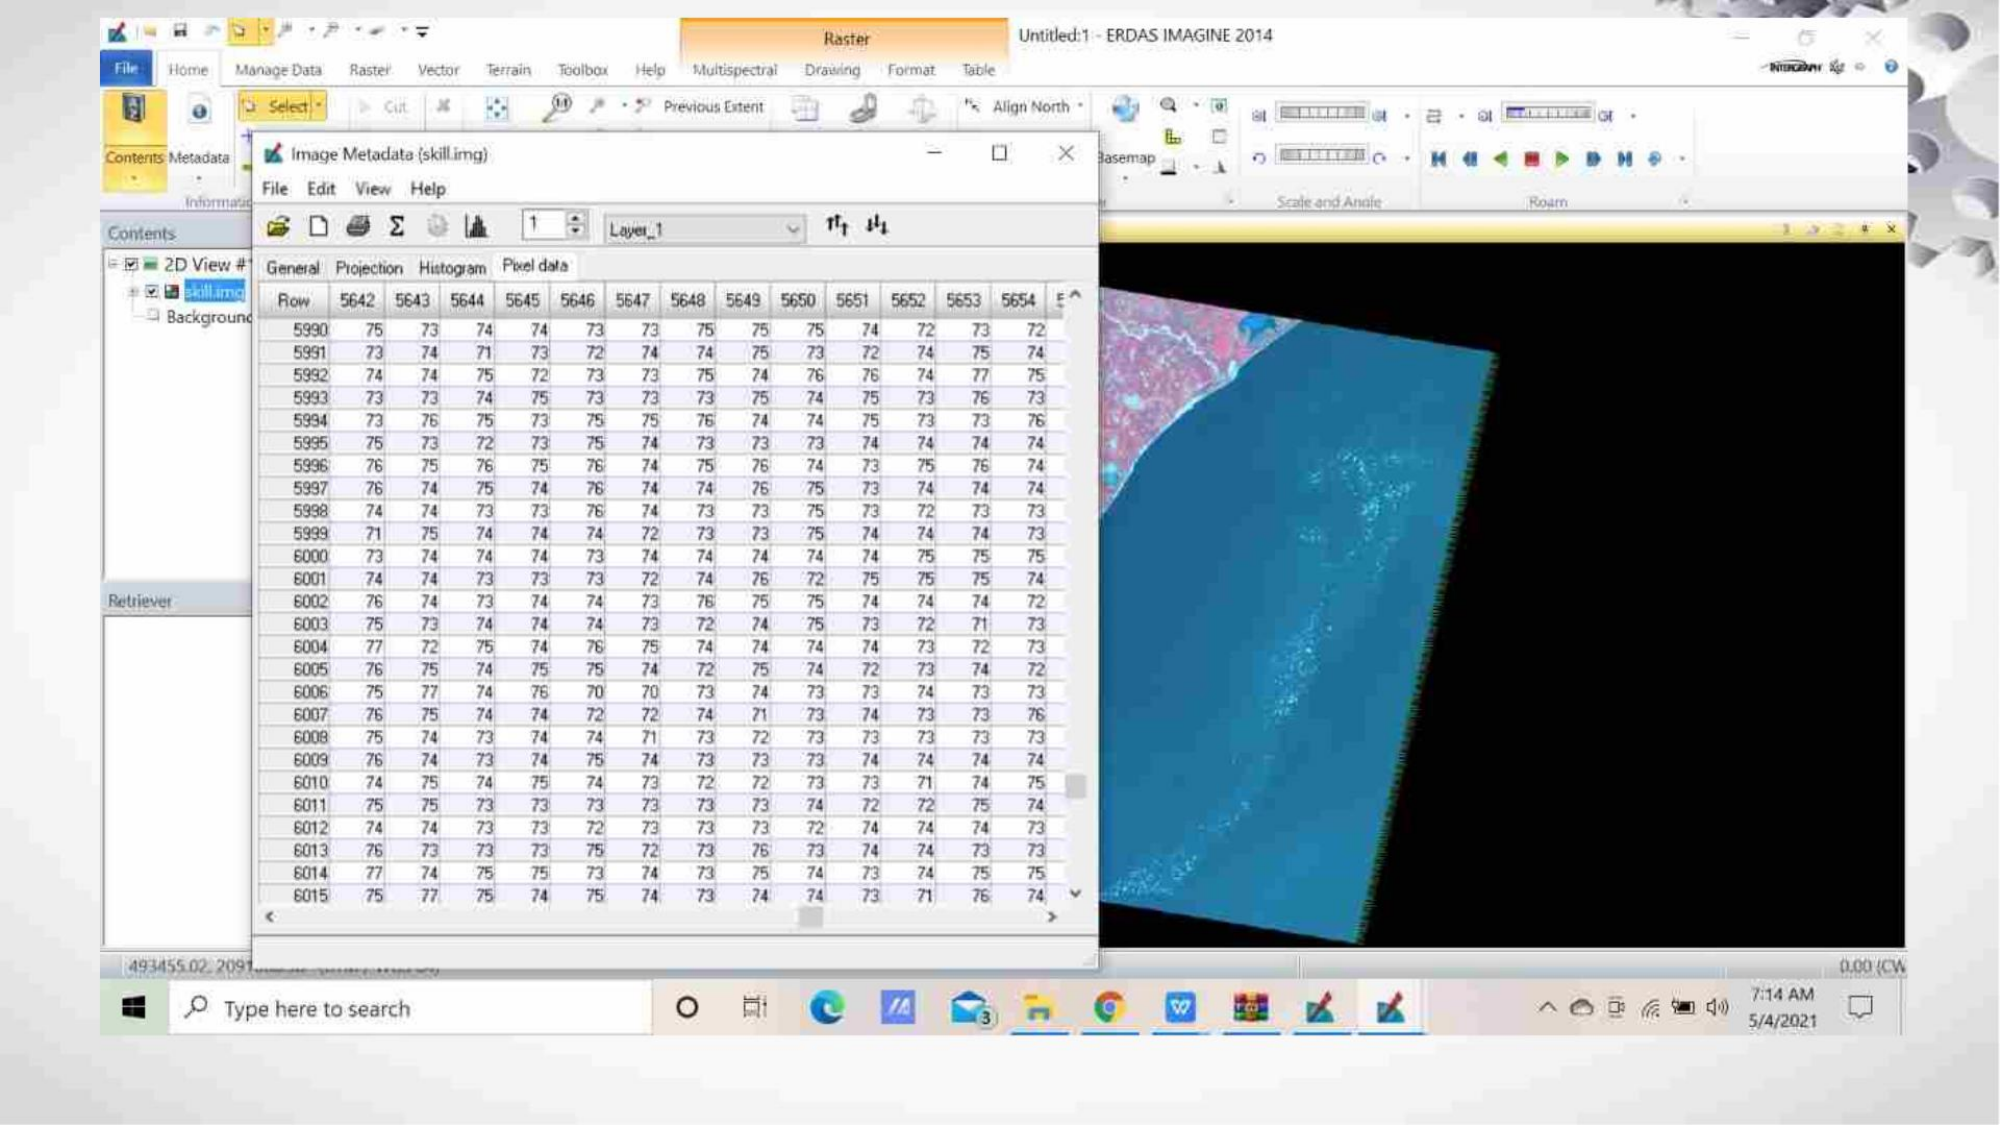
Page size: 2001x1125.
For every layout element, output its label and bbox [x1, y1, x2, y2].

text_box [0, 0, 2000, 1125]
